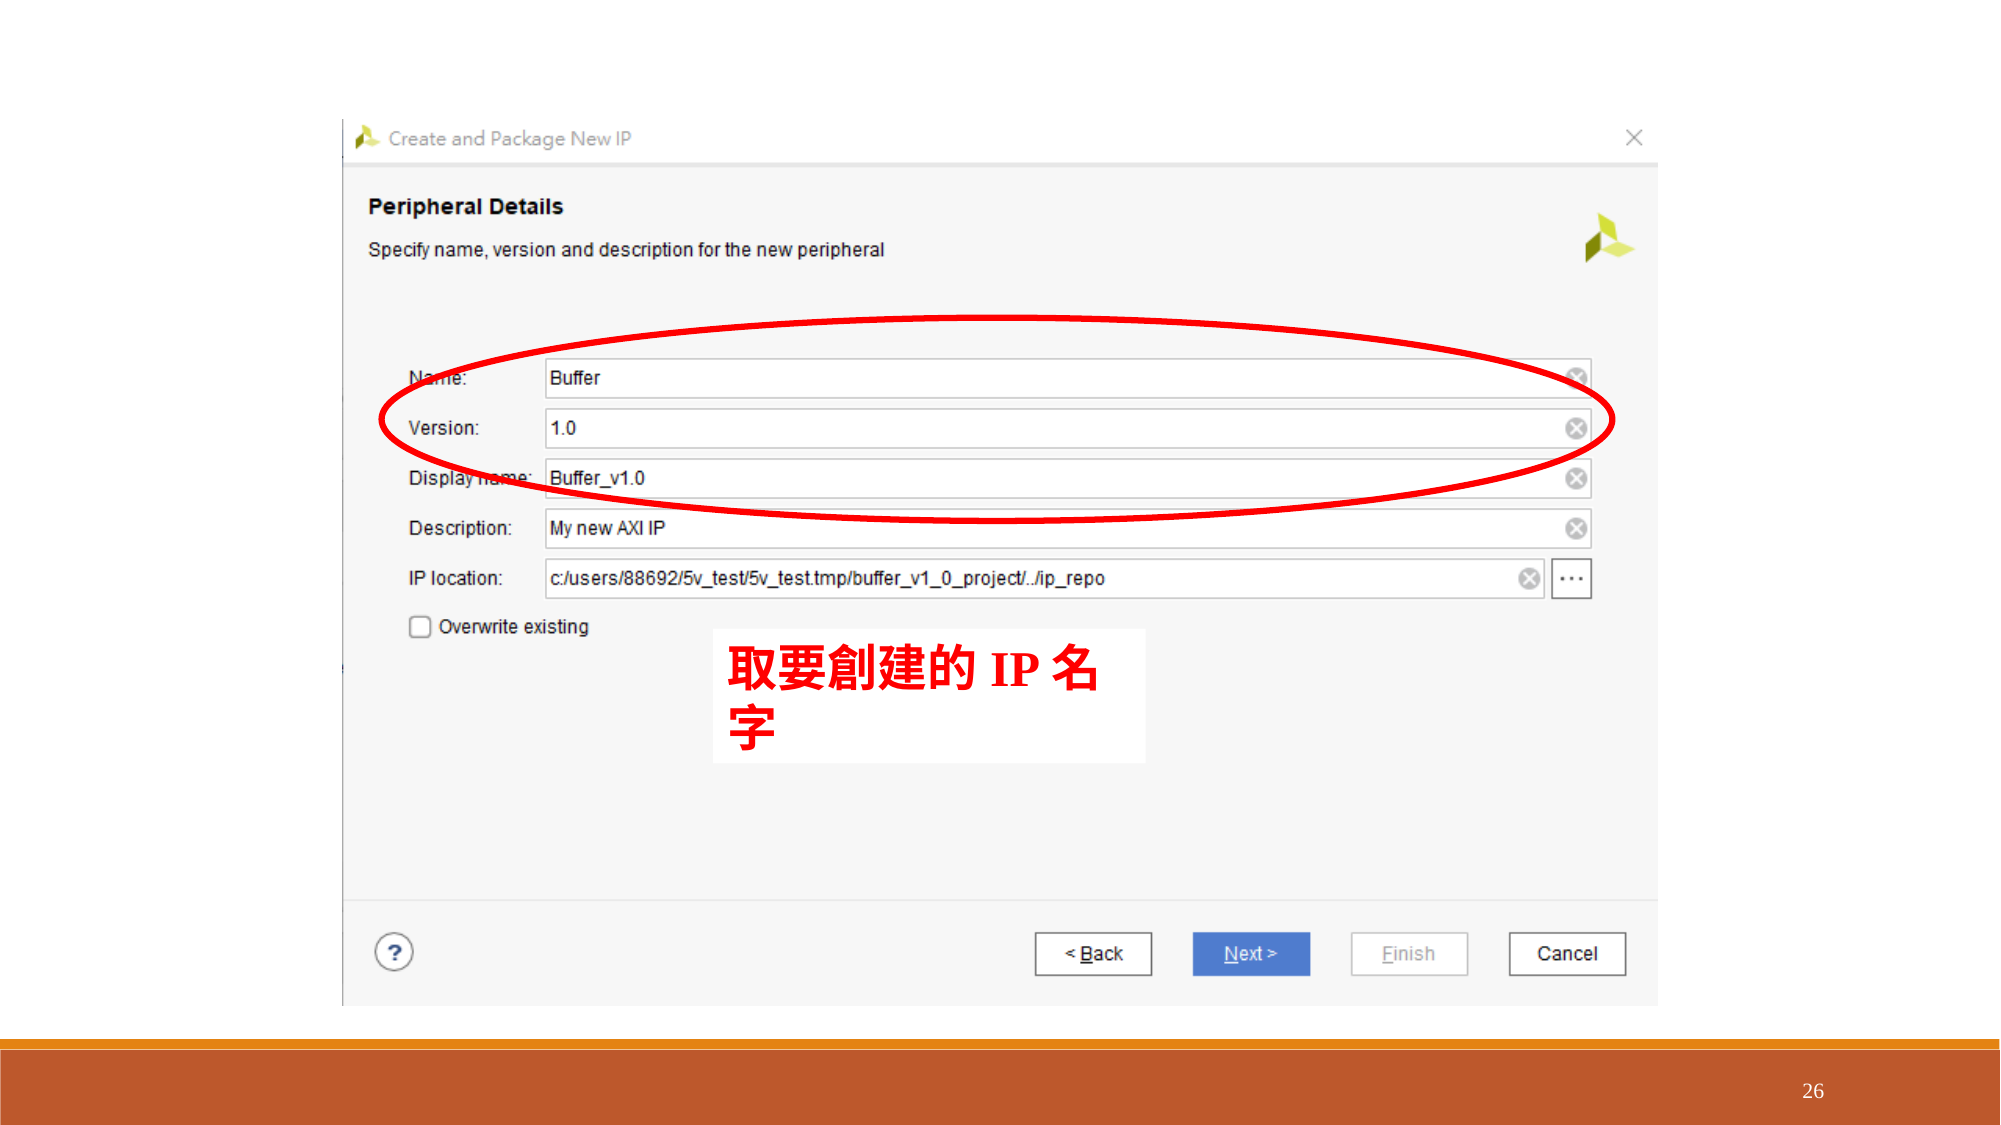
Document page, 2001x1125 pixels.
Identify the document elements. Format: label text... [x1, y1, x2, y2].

picture [342, 118, 1658, 1006]
text_box [34, 36, 1498, 159]
slide_number 26 [1624, 1059, 1840, 1120]
